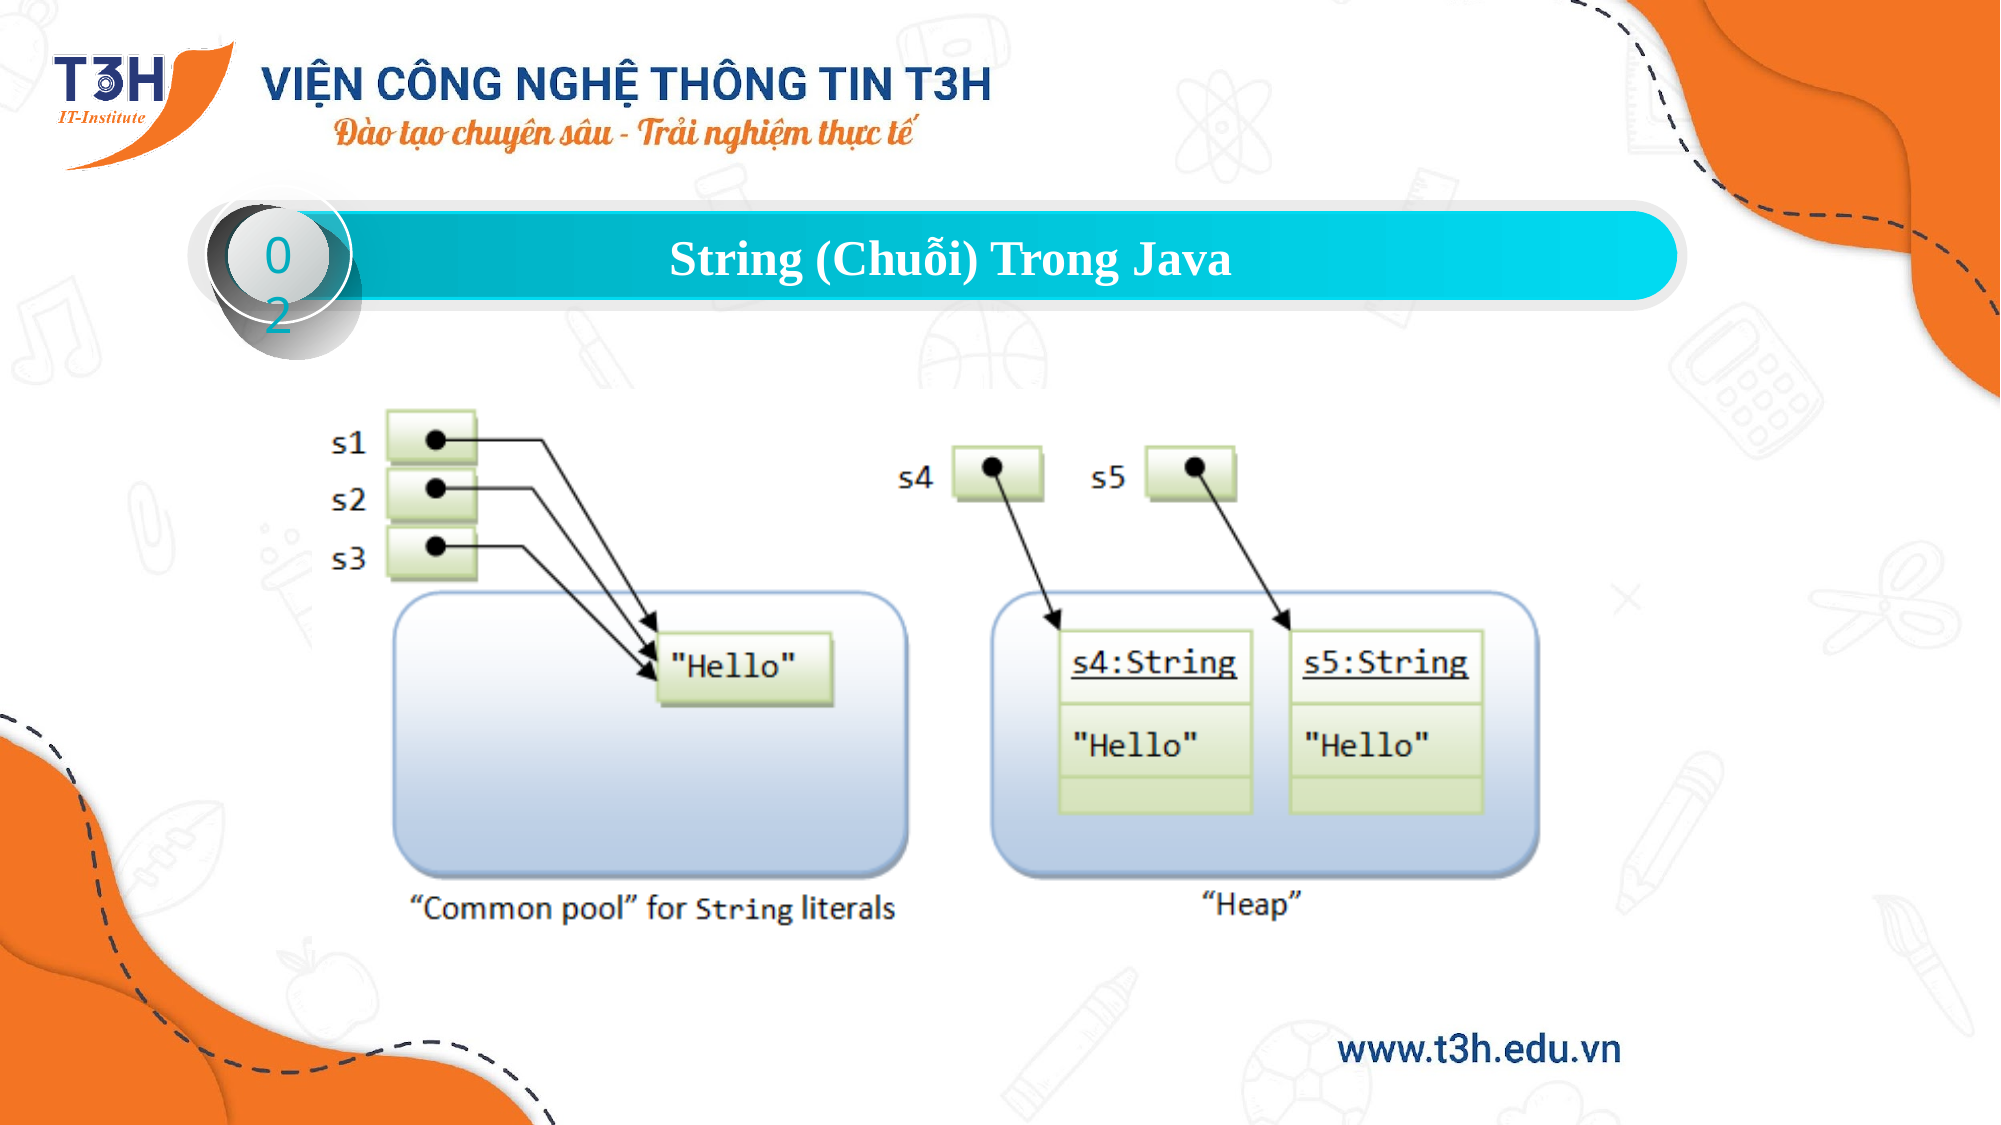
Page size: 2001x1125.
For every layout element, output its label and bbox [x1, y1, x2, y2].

text_box [169, 173, 396, 388]
picture [0, 0, 2000, 1125]
text_box [400, 199, 1688, 312]
